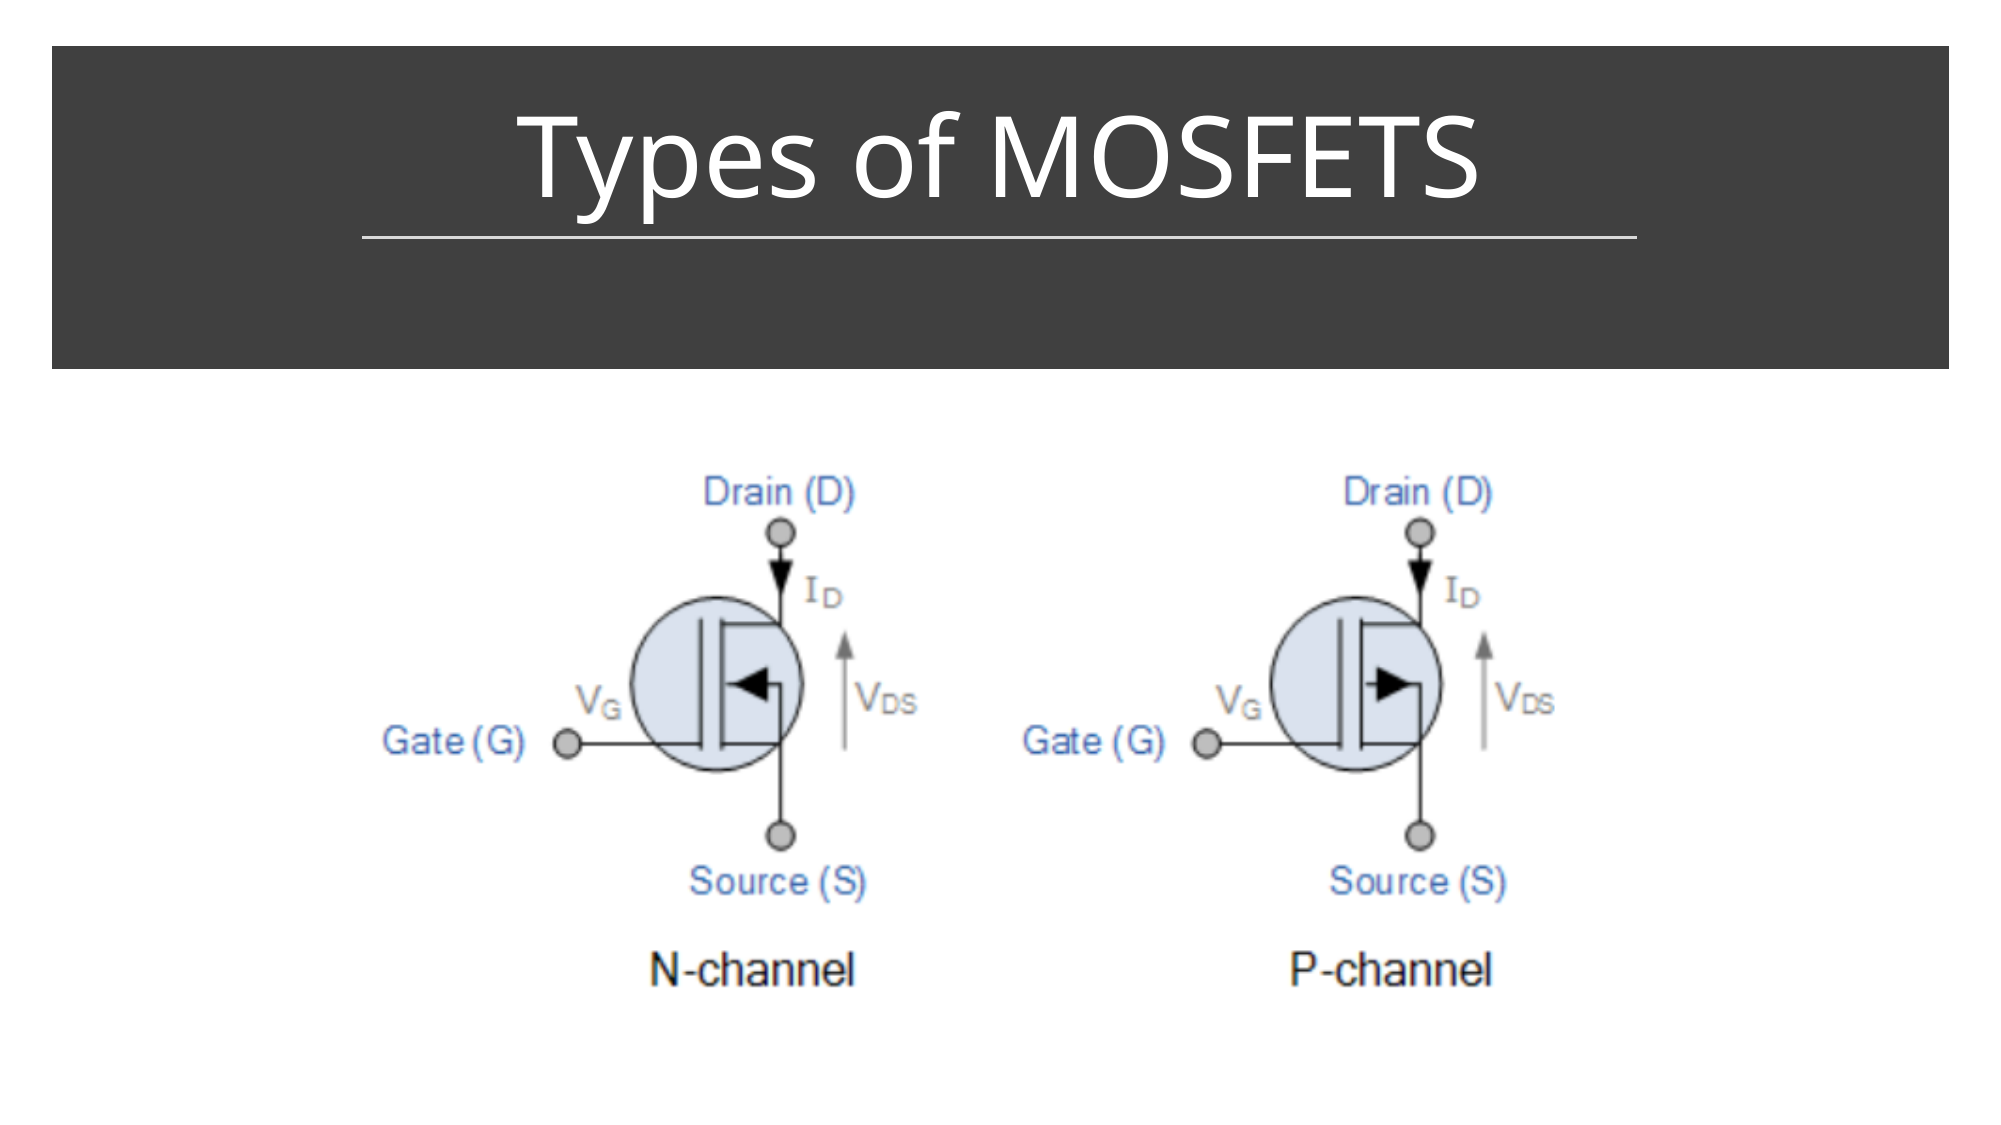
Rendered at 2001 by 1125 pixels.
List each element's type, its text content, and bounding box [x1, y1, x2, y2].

text_box [61, 55, 1939, 360]
picture [329, 378, 1617, 1039]
title Types of MOSFETS [86, 76, 1914, 230]
